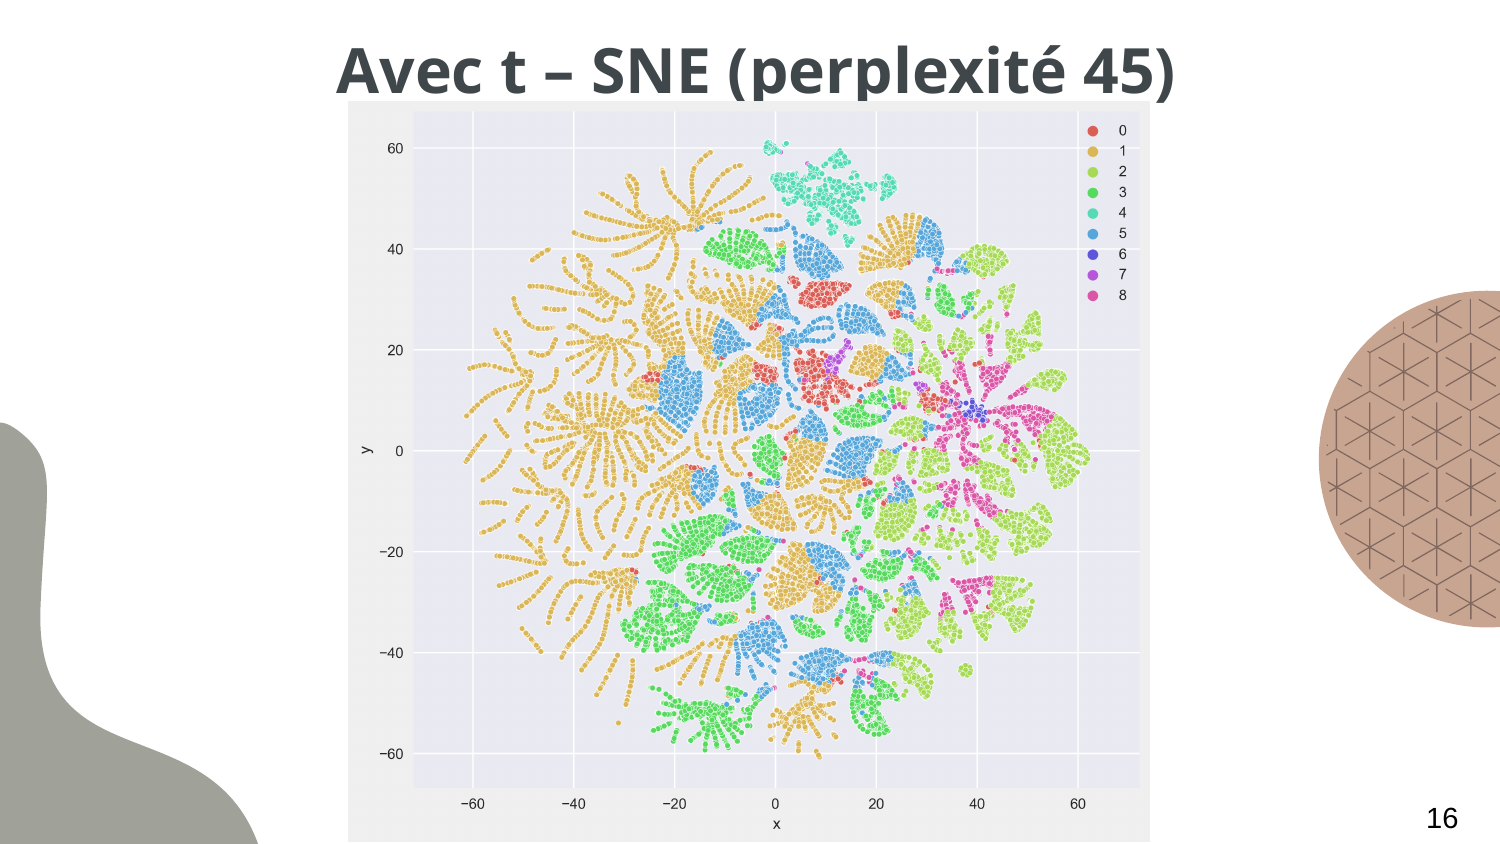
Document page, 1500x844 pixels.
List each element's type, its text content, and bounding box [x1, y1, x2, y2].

text_box 16 [1411, 791, 1483, 842]
title Avec t – SNE (perplexité 45) [123, 32, 1390, 121]
picture [348, 101, 1151, 843]
